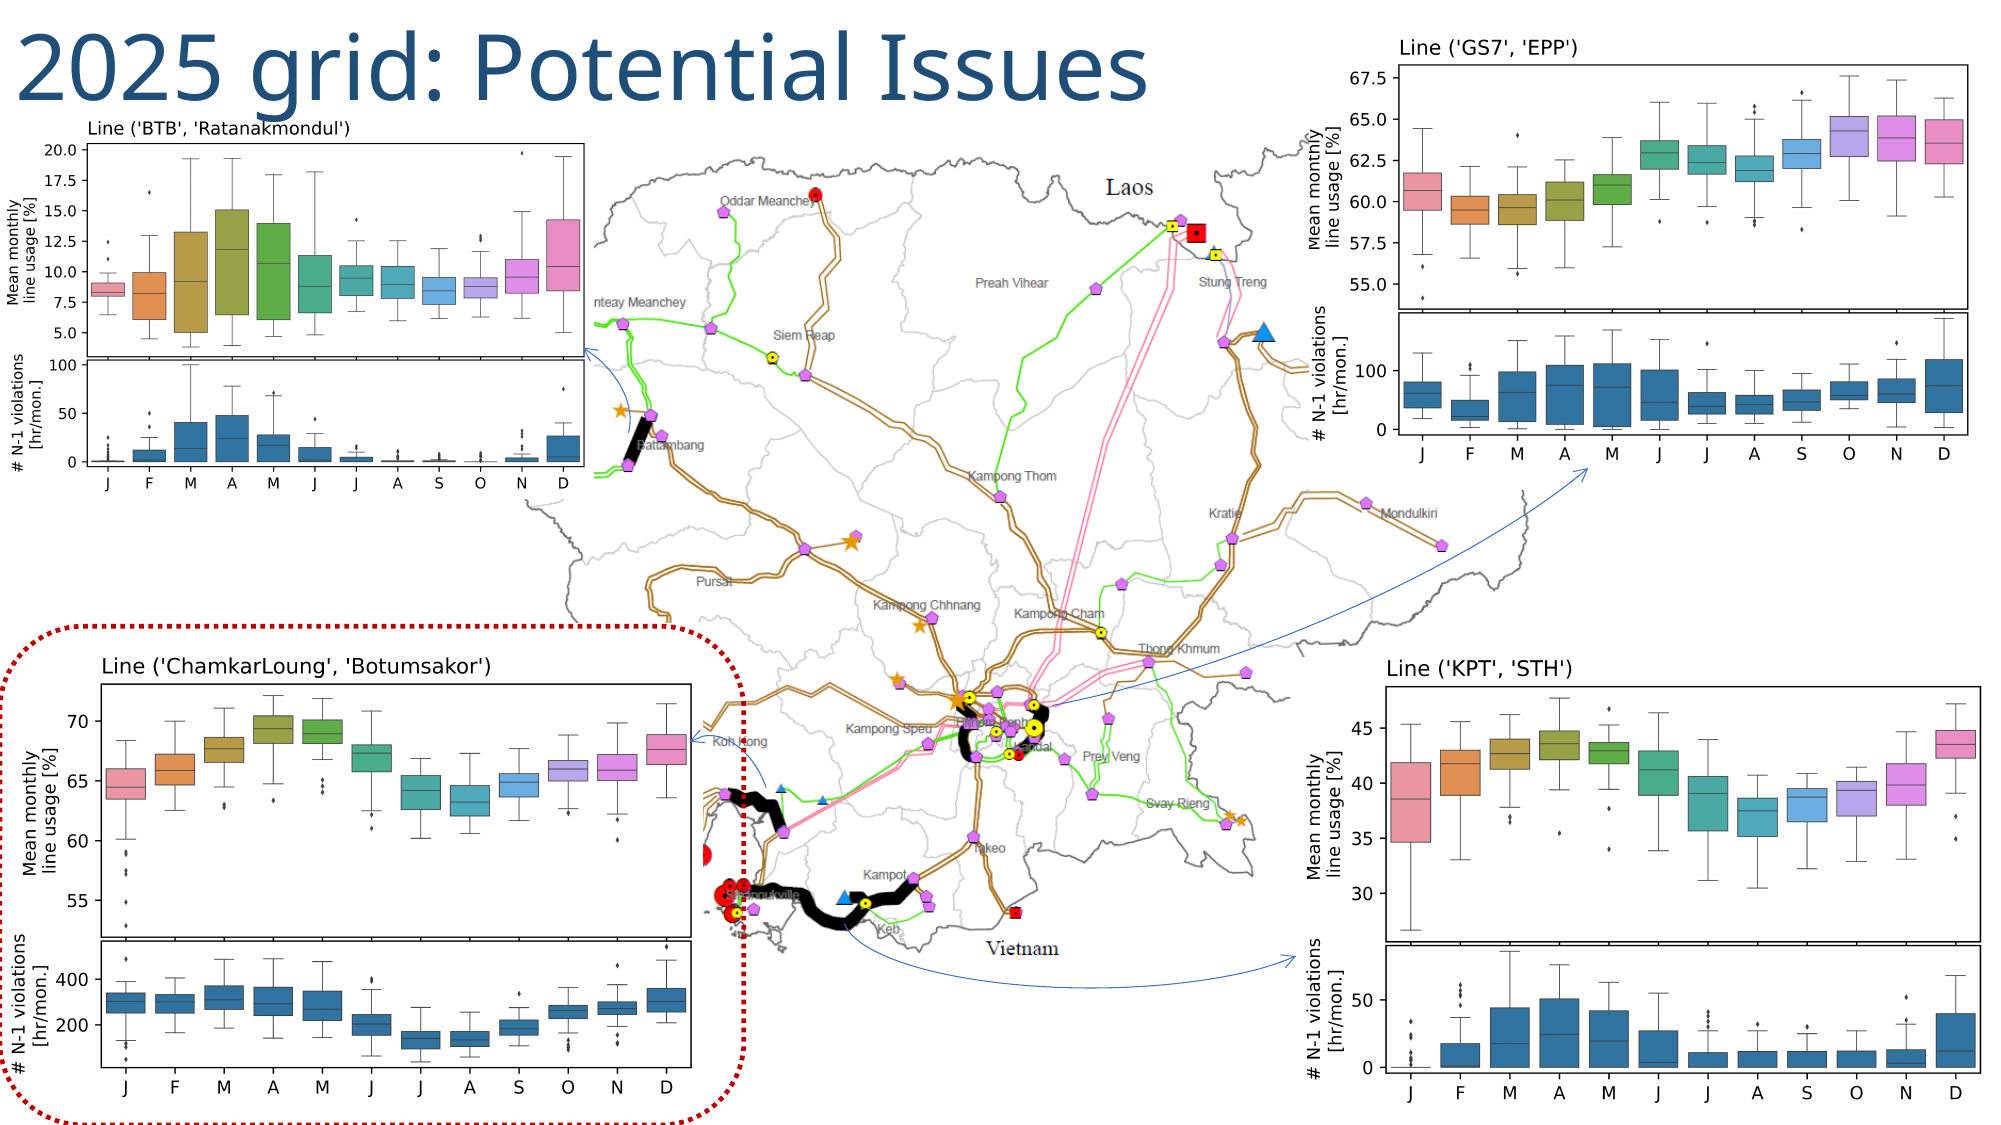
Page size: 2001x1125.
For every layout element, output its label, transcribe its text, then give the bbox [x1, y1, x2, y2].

picture [6, 13, 1989, 1118]
text_box [27, 986, 745, 1125]
text_box [0, 667, 11, 1086]
title 2025 grid: Potential Issues [0, 0, 1725, 142]
